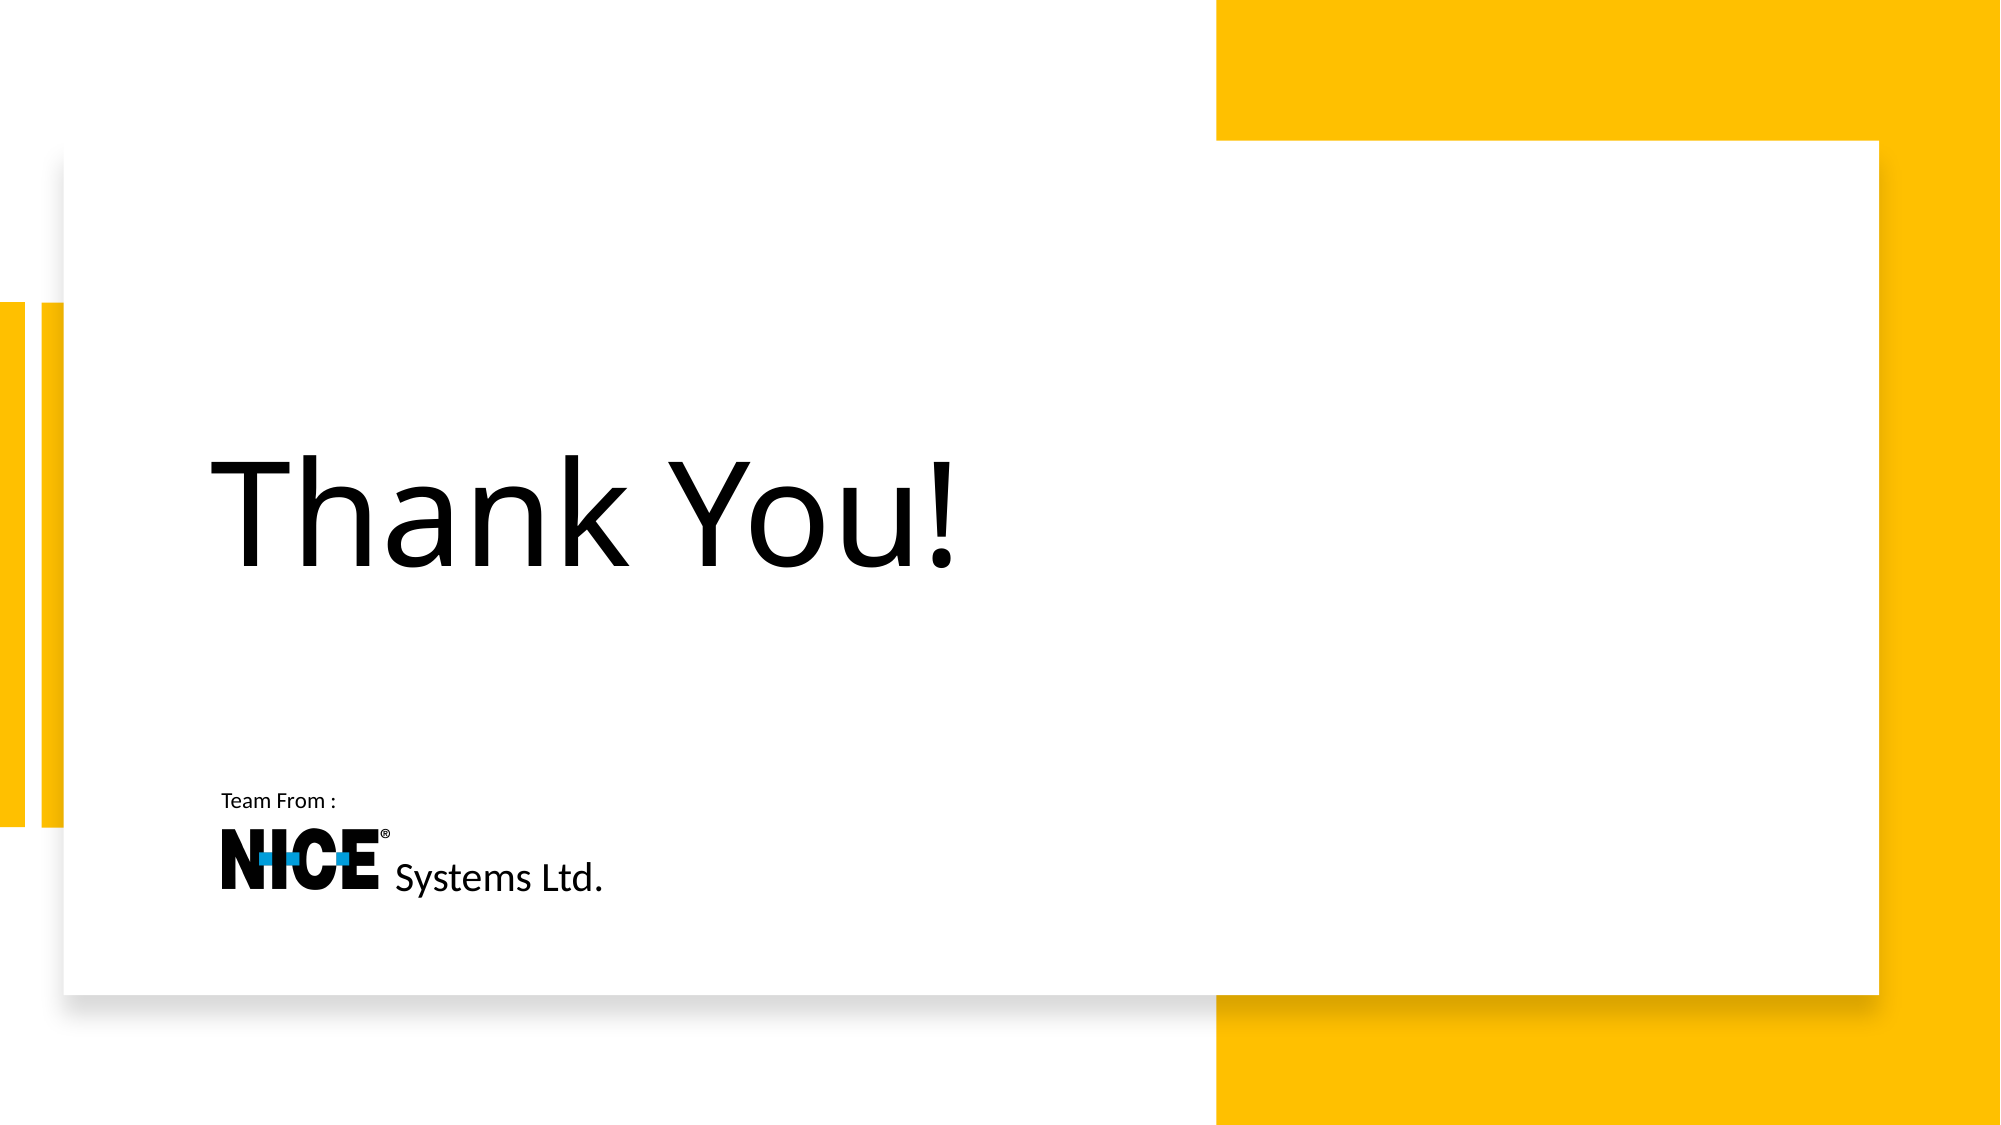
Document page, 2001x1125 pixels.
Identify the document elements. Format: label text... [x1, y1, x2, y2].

text_box [63, 140, 1880, 996]
text_box [41, 302, 53, 829]
text_box Systems Ltd. [380, 842, 620, 907]
text_box Team From : [206, 781, 570, 822]
title Thank You! [195, 412, 1258, 602]
text_box [0, 0, 1215, 1125]
text_box [0, 301, 26, 828]
picture [222, 828, 390, 890]
text_box [1215, 0, 2000, 1125]
